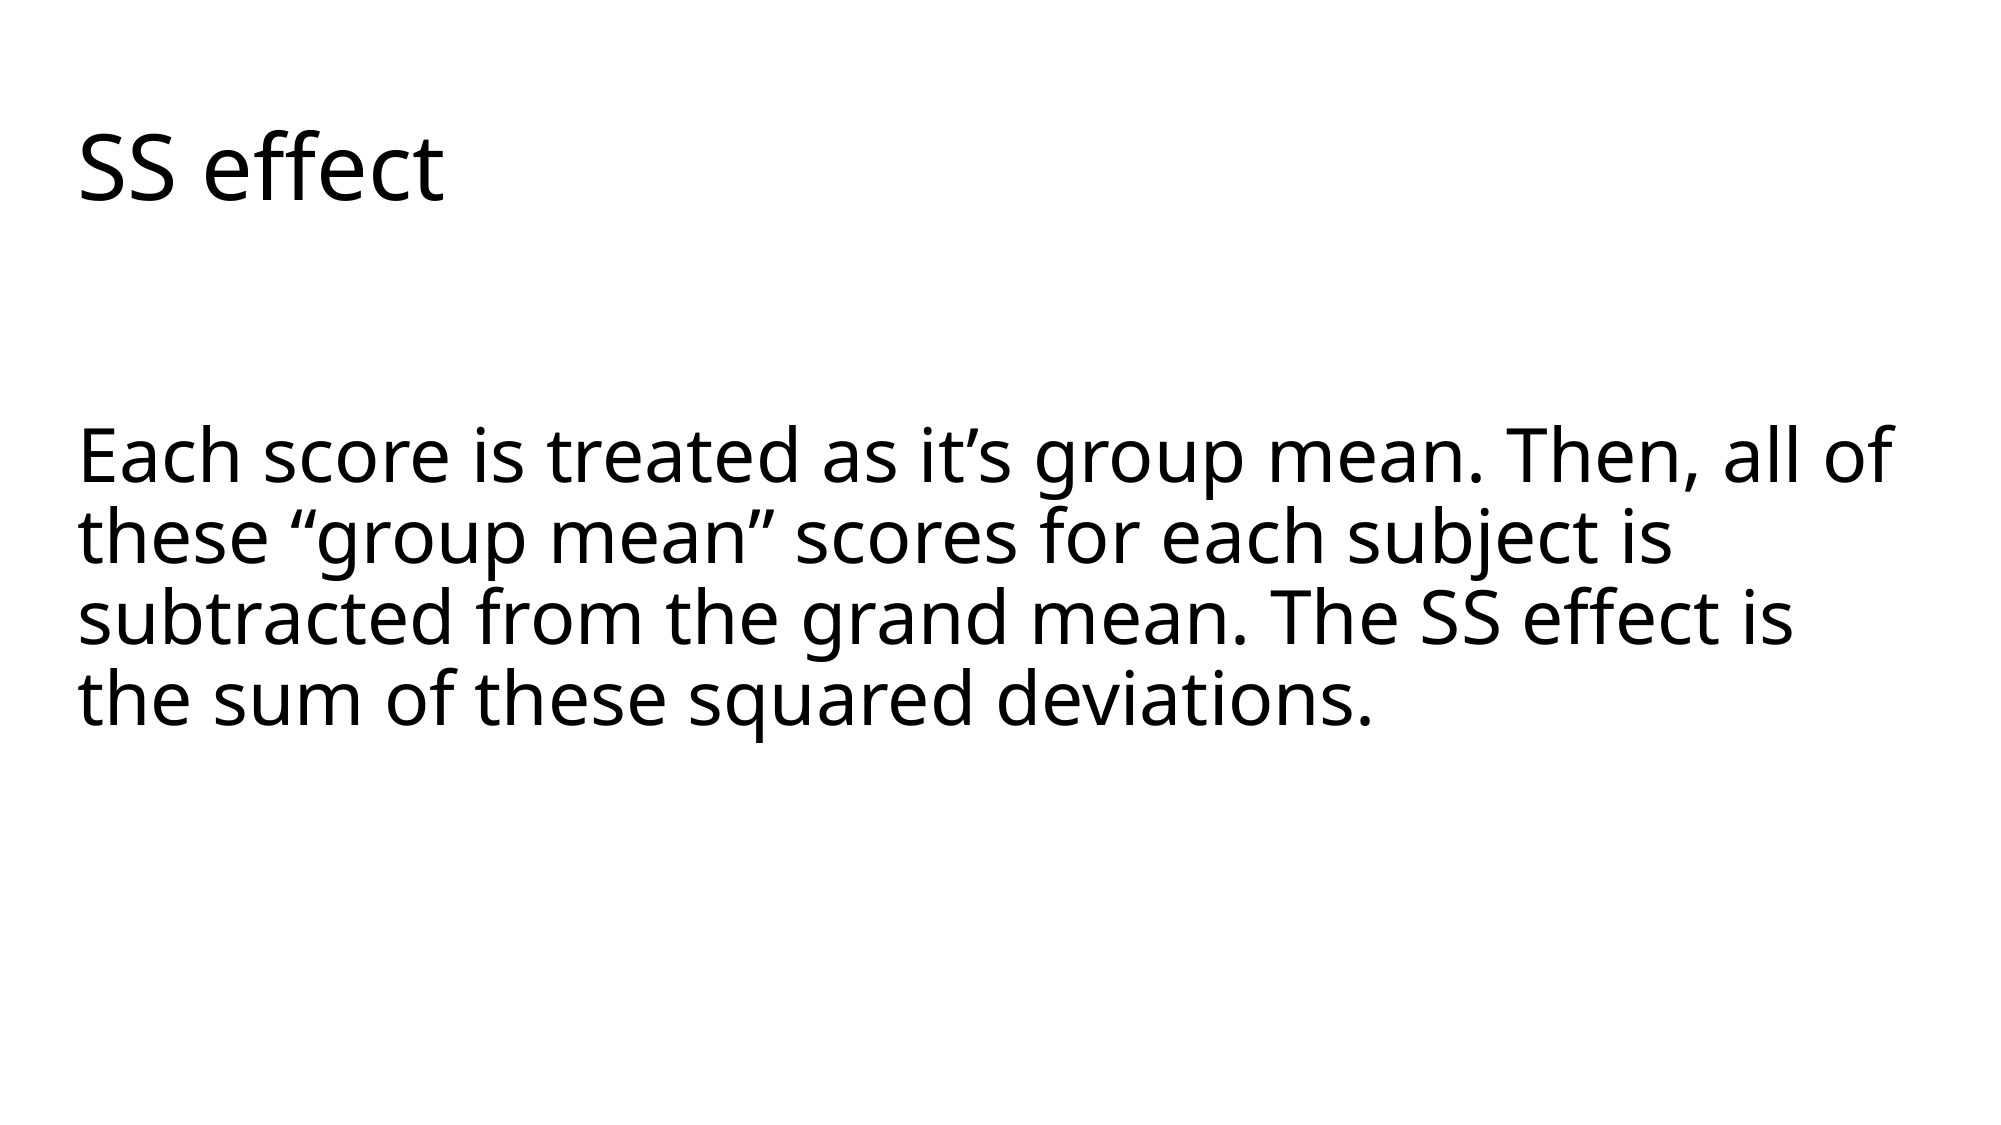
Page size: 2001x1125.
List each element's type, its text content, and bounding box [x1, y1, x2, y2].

title SS effect [62, 62, 1938, 280]
